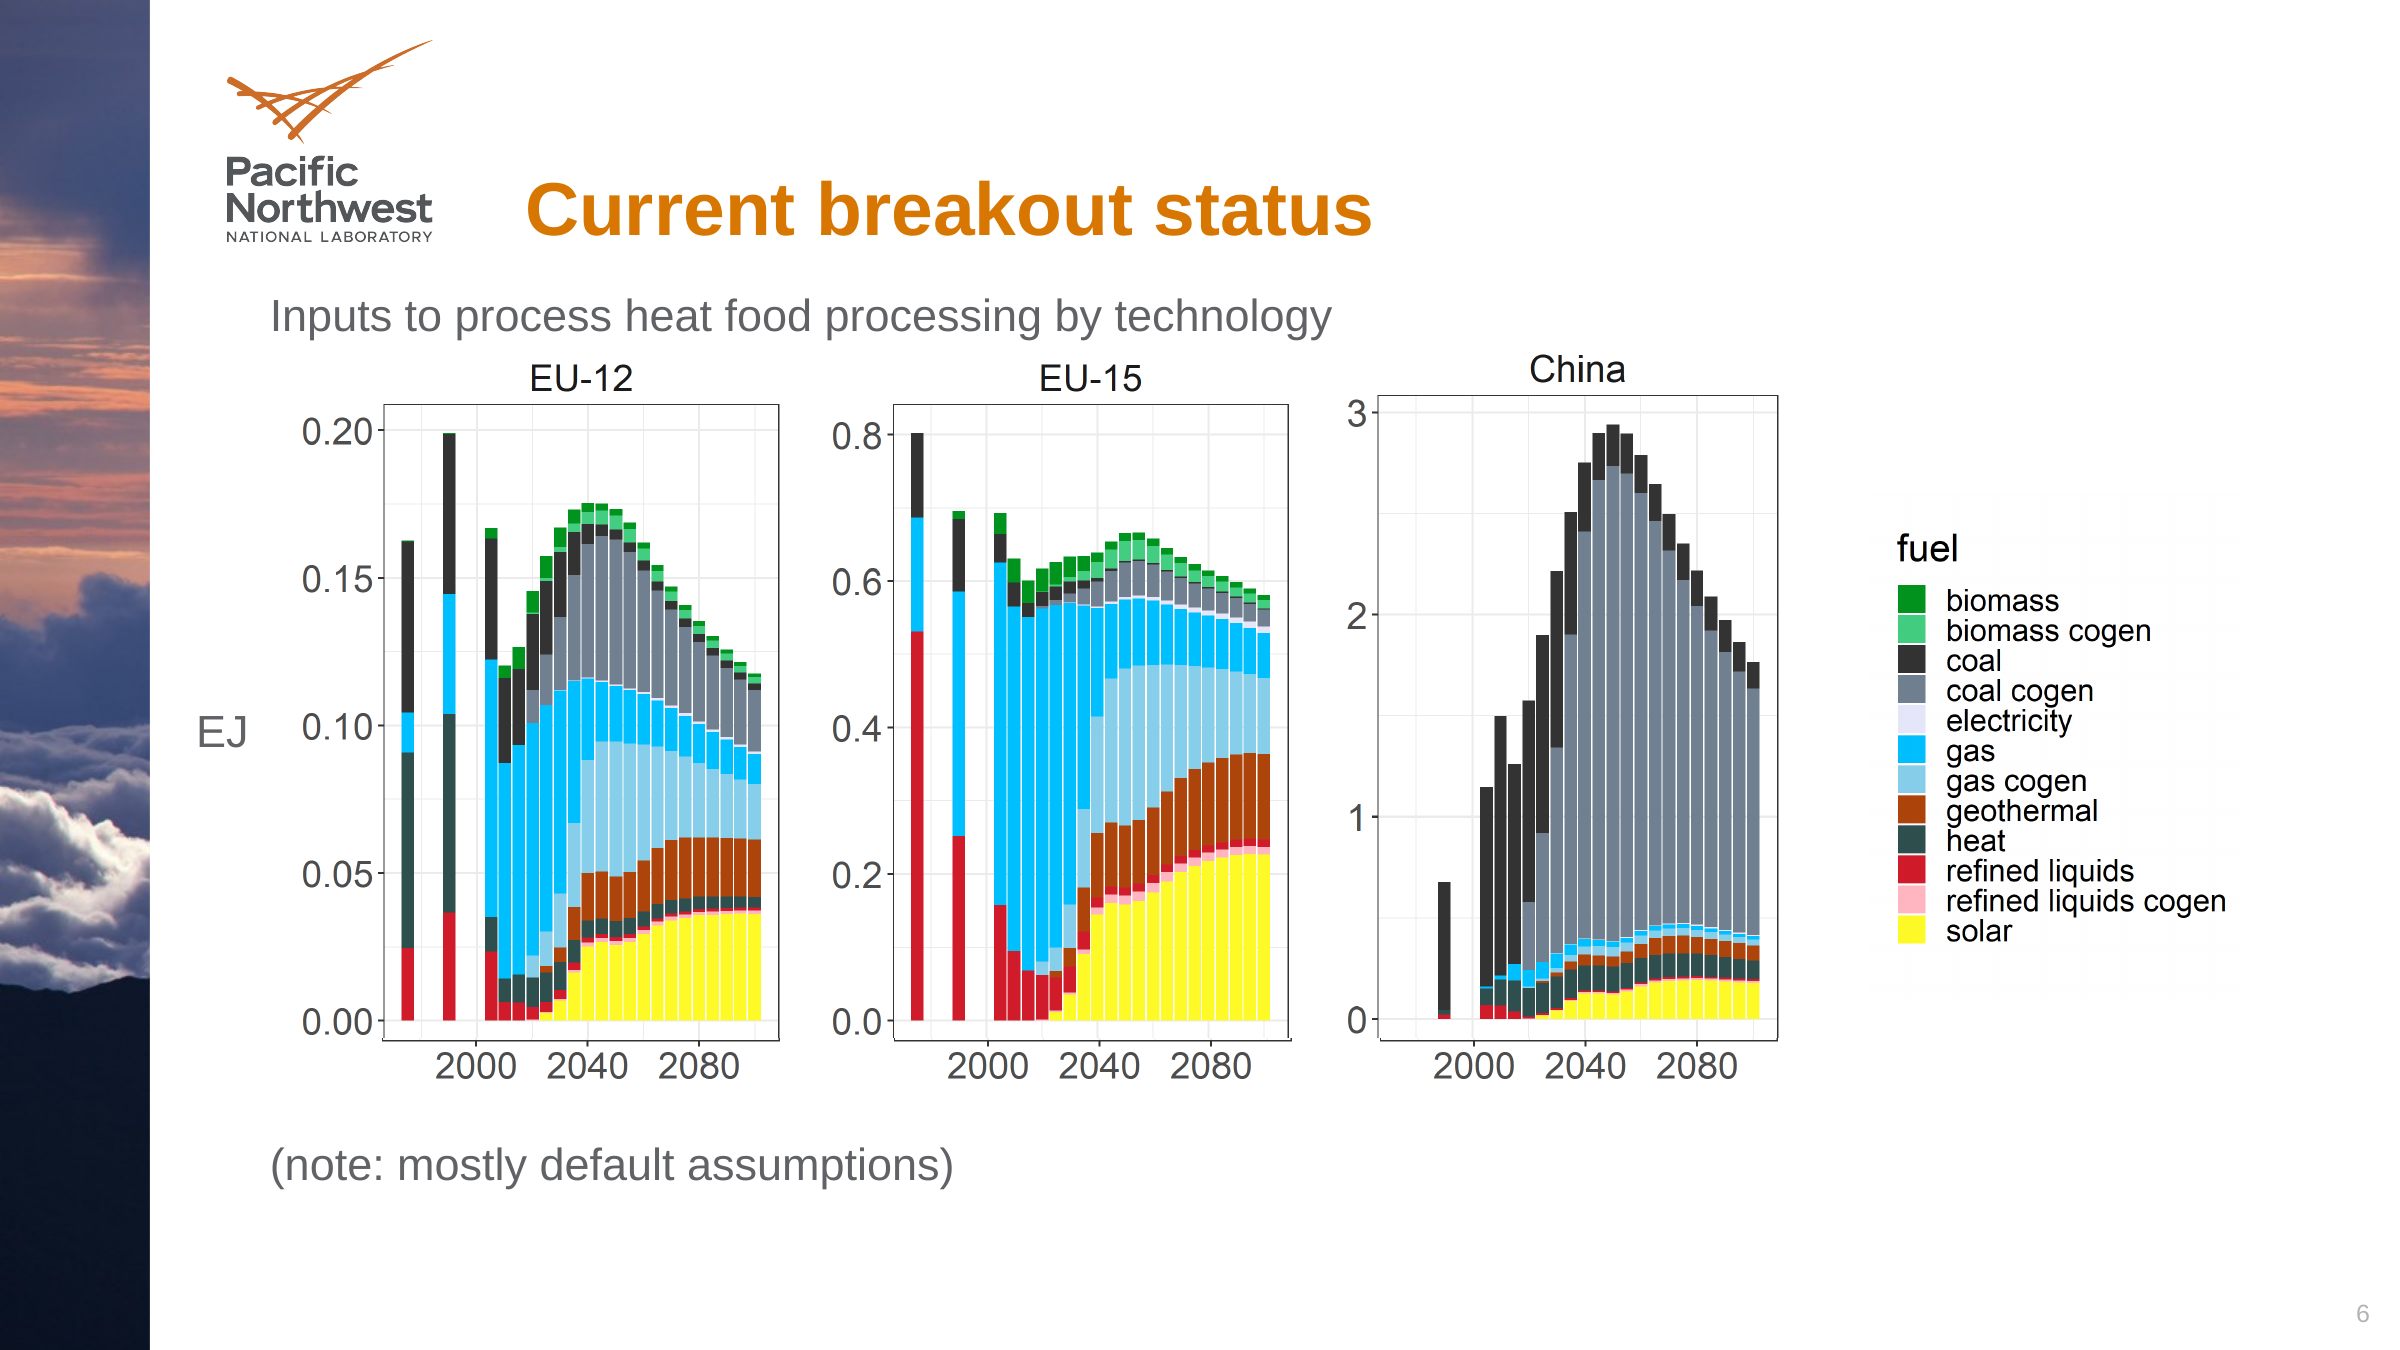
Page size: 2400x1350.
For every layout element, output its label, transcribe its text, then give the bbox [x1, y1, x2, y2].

slide_number 6 [2295, 1275, 2370, 1350]
picture [890, 340, 1822, 1154]
text_box EJ [181, 695, 279, 764]
picture [0, 0, 149, 1350]
title Current breakout status [525, 44, 2325, 260]
picture [1869, 492, 2246, 1002]
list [279, 353, 1295, 1060]
text_box Inputs to process heat food processing by technology [254, 279, 1502, 349]
text_box (note: mostly default assumptions) [254, 1128, 1502, 1197]
picture [225, 38, 435, 244]
picture [378, 1038, 824, 1154]
